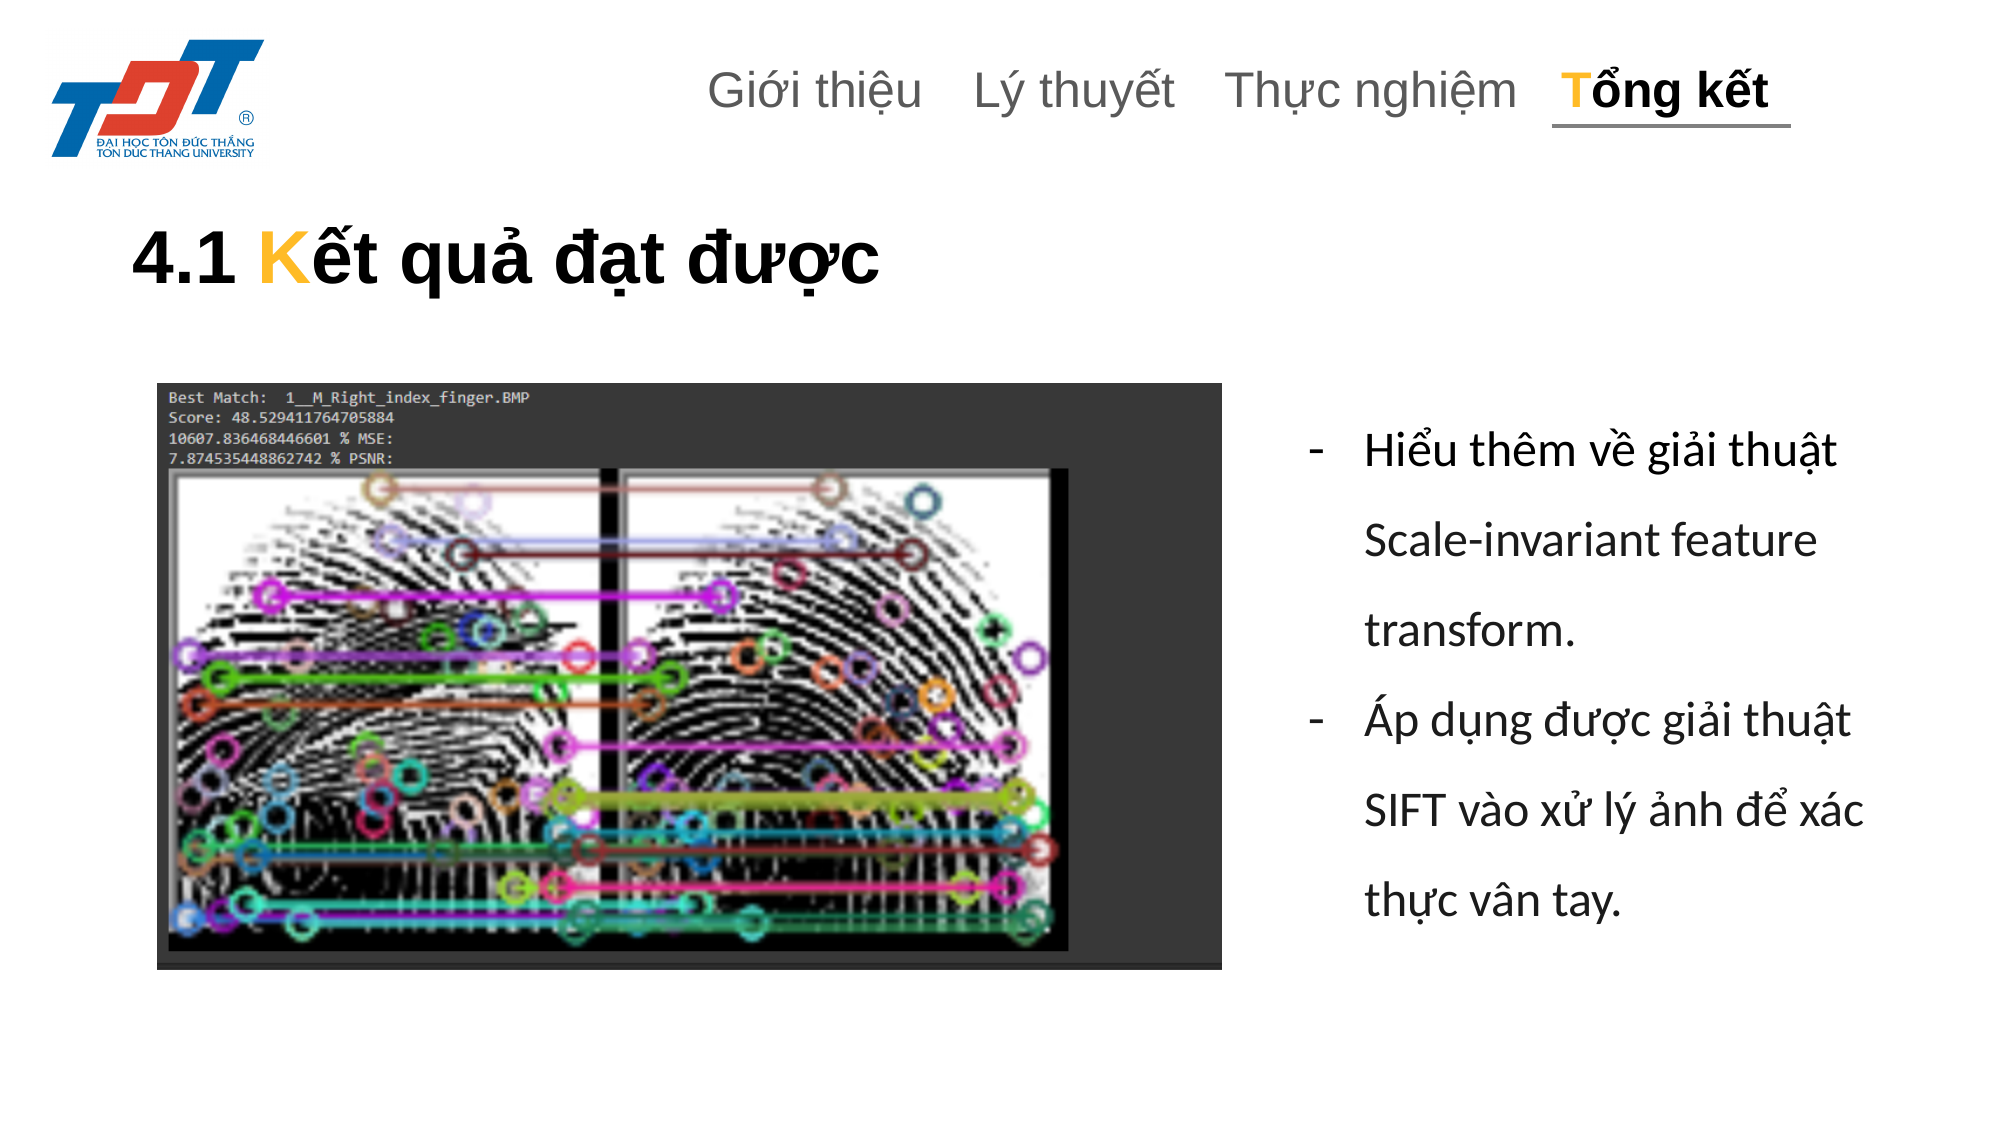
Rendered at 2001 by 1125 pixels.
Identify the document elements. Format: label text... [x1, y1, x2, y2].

text_box Thực nghiệm [1209, 50, 1546, 125]
picture [157, 383, 1222, 970]
text_box Hiểu thêm về giải thuật Scale-invariant feature transform. Áp dụng được giải thuật SIFT vào xử lý ảnh để xác thực vân tay. [1293, 379, 1904, 934]
text_box Tổng kết [1546, 50, 1843, 125]
text_box Lý thuyết [958, 50, 1209, 125]
text_box Giới thiệu [692, 50, 958, 125]
text_box 4.1 Kết quả đạt được [117, 201, 1572, 307]
picture [45, 28, 270, 169]
